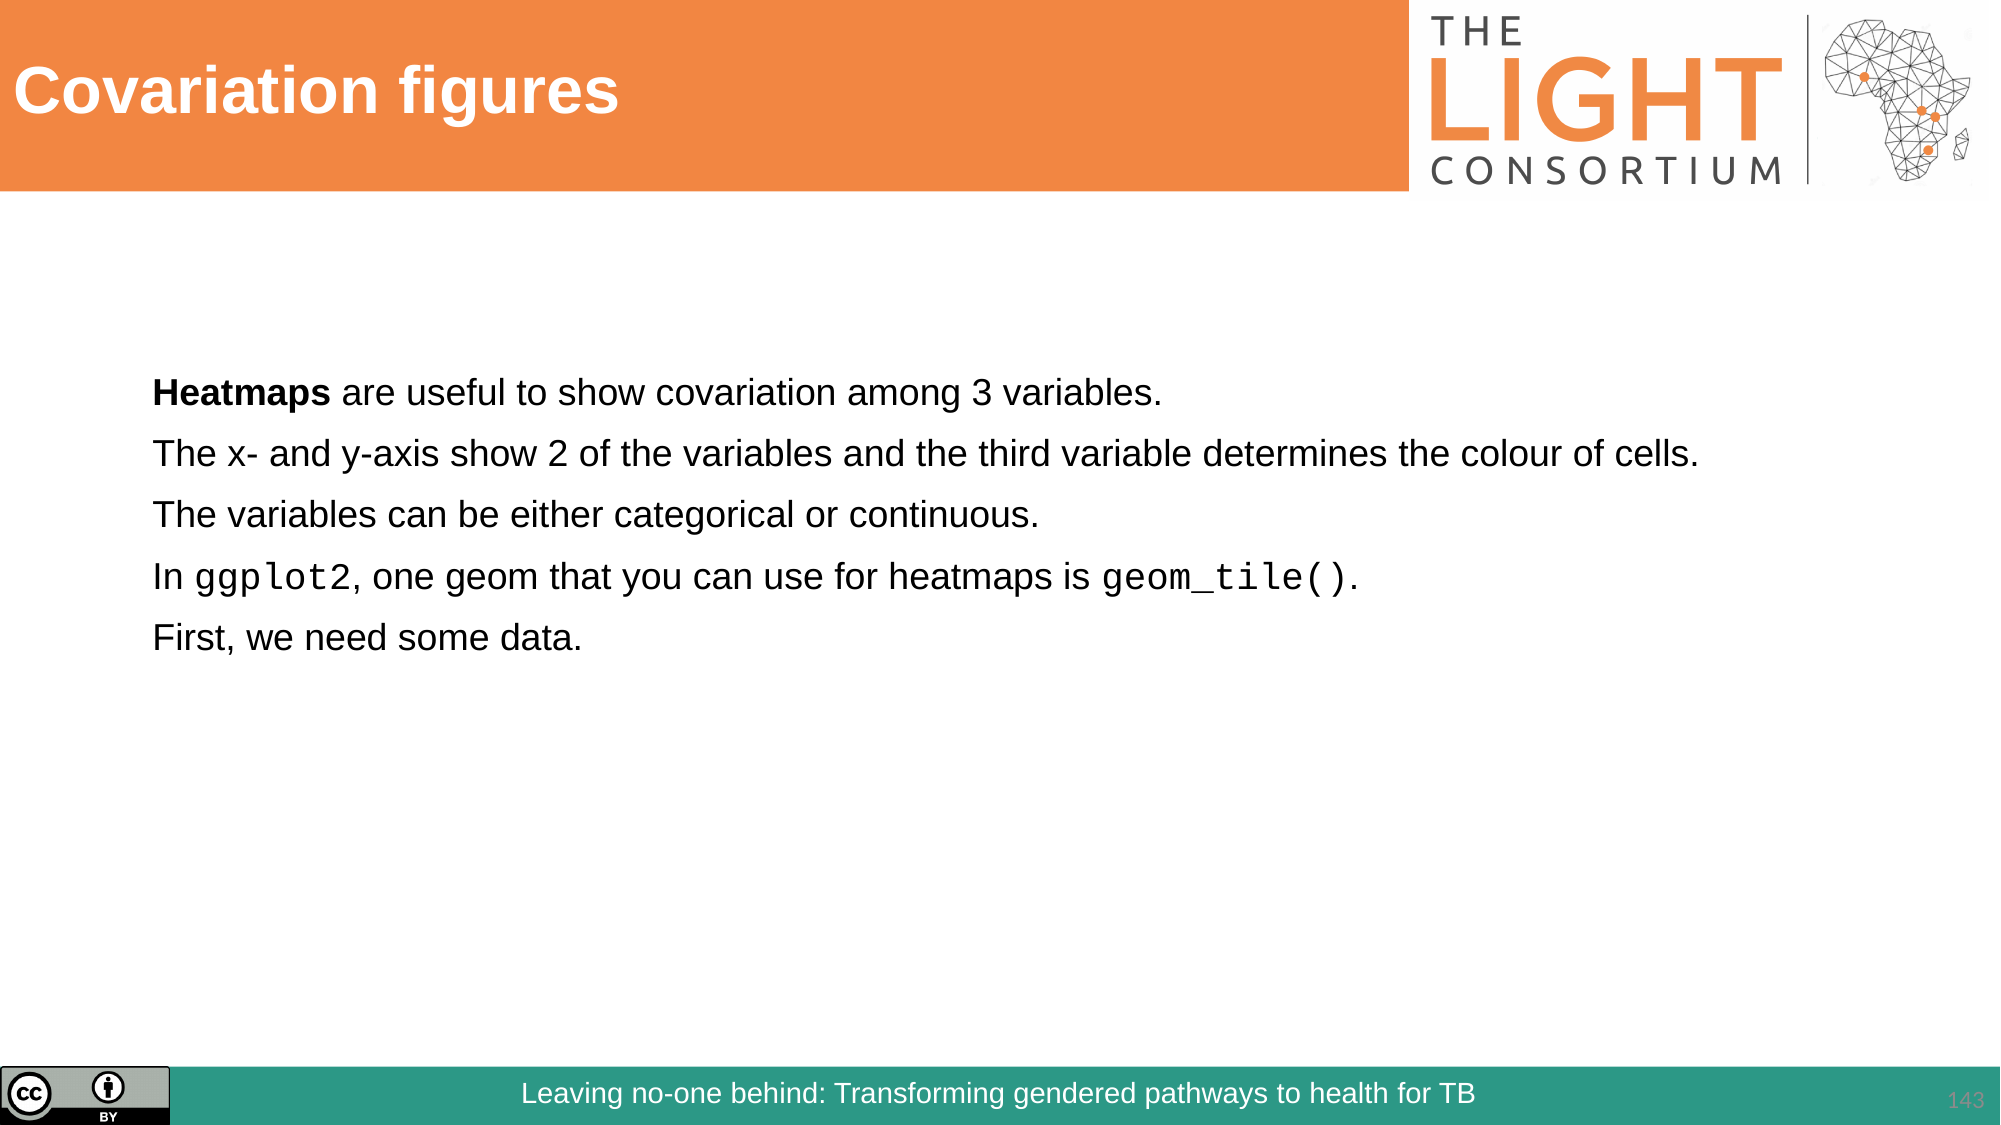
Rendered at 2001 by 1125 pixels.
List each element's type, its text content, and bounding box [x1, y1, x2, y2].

picture [0, 1066, 170, 1125]
picture [1409, 0, 1989, 201]
title Covariation figures [0, 0, 1410, 192]
slide_number ‹#› [1550, 1073, 2000, 1125]
